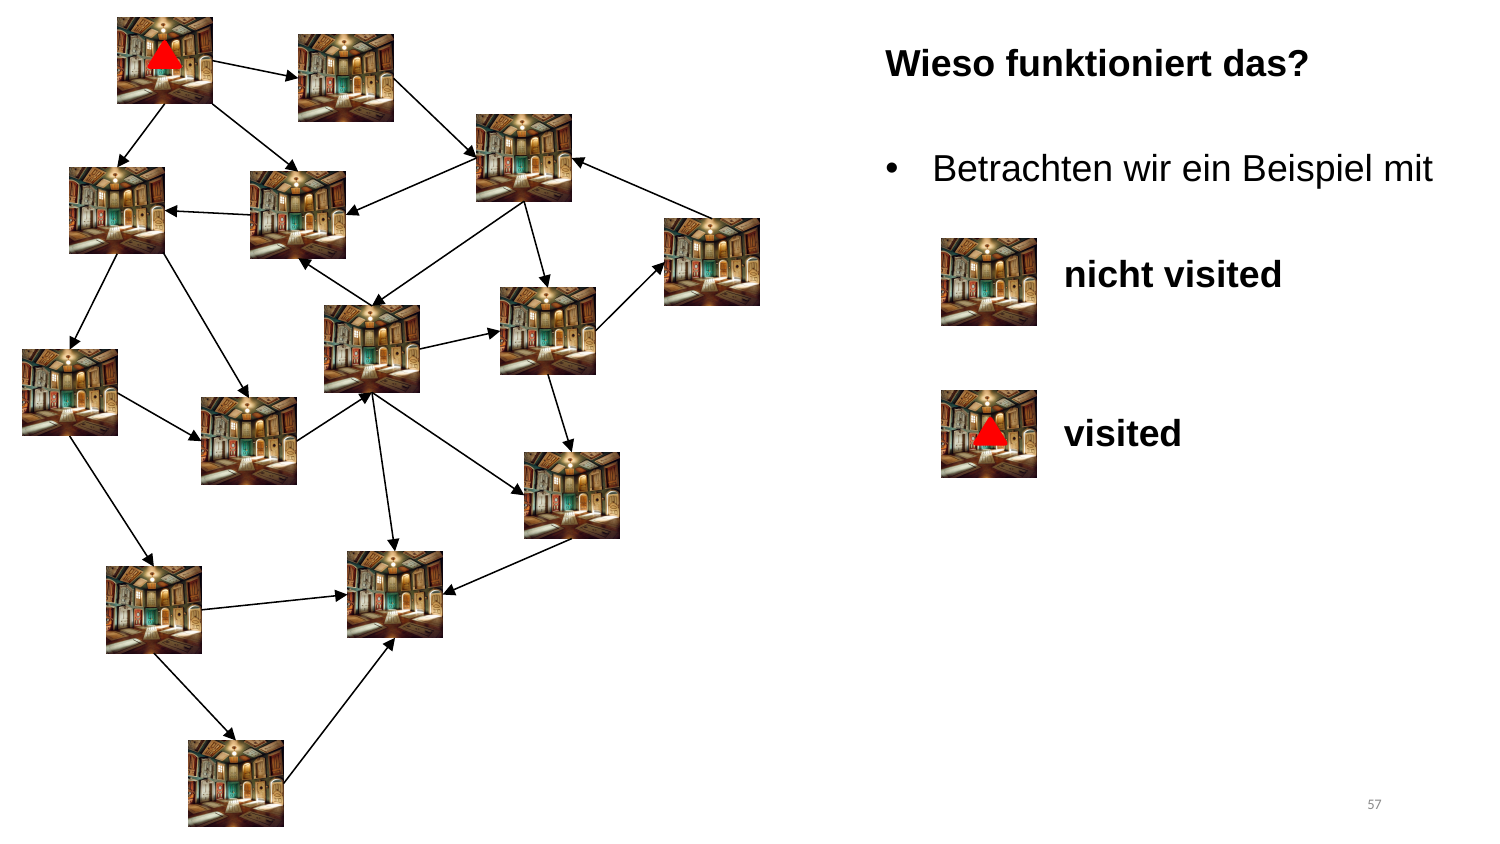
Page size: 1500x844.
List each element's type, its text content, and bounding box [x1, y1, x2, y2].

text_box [442, 538, 572, 595]
picture [188, 740, 284, 828]
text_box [371, 392, 396, 552]
picture [523, 451, 620, 539]
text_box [283, 637, 396, 784]
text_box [201, 594, 348, 611]
picture [116, 17, 213, 105]
picture [664, 218, 761, 306]
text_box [164, 210, 252, 216]
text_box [116, 103, 165, 168]
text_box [547, 373, 573, 453]
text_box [595, 261, 665, 332]
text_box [162, 252, 250, 399]
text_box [393, 77, 477, 157]
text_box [296, 392, 368, 442]
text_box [571, 157, 713, 220]
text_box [69, 253, 118, 350]
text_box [523, 200, 549, 288]
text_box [153, 652, 237, 741]
picture [201, 397, 297, 485]
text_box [371, 200, 522, 307]
picture [324, 307, 420, 392]
picture [941, 390, 1037, 478]
picture [21, 349, 118, 437]
picture [250, 171, 347, 259]
picture [69, 167, 165, 254]
picture [477, 114, 572, 202]
picture [106, 566, 202, 654]
picture [941, 238, 1037, 326]
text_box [69, 435, 155, 567]
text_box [397, 392, 525, 496]
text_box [298, 257, 366, 307]
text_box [116, 392, 202, 442]
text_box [212, 103, 299, 172]
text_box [419, 330, 501, 350]
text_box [212, 60, 299, 79]
picture [347, 551, 443, 639]
slide_number 57 [1059, 789, 1397, 827]
picture [298, 34, 394, 122]
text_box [345, 157, 477, 216]
picture [500, 287, 596, 375]
text_box Wieso funktioniert das? Betrachten wir ein Beispiel mit nicht visited visited [870, 36, 1478, 789]
